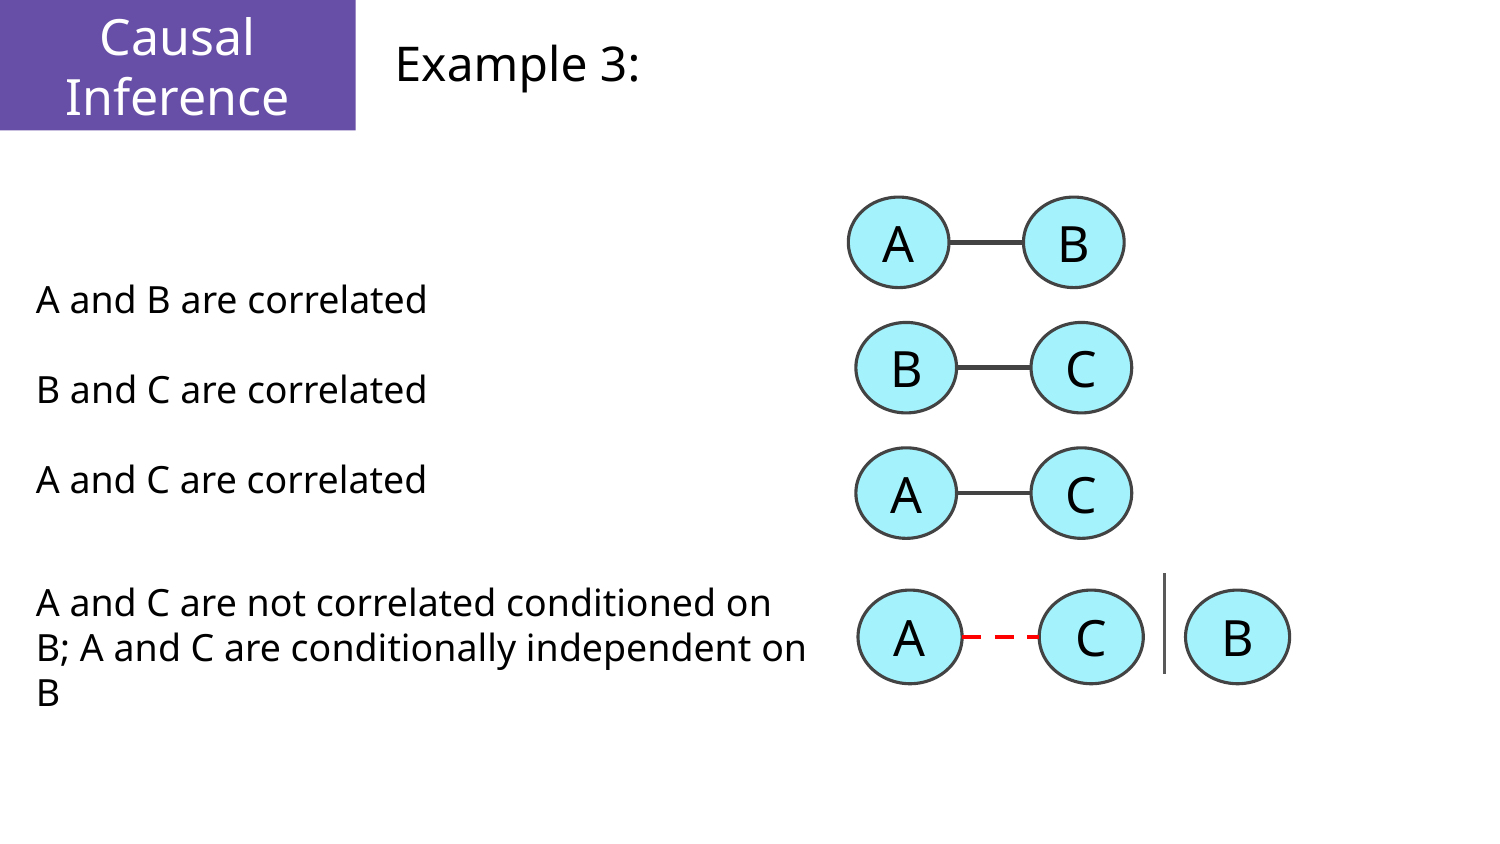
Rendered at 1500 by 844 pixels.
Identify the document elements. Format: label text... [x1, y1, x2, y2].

text_box A [848, 197, 949, 288]
text_box C [1031, 447, 1132, 539]
list A and B are correlated B and C are correlated A and C are correlated A and C are not correlated conditioned on B; A and C are conditionally independent on B [20, 215, 828, 696]
title Example 3: [379, 18, 1384, 113]
text_box A [855, 447, 957, 539]
text_box C [1039, 590, 1144, 684]
text_box B [1023, 197, 1125, 288]
text_box B [855, 322, 957, 413]
text_box B [1185, 590, 1290, 684]
text_box A [858, 590, 963, 684]
text_box Causal Inference [0, 0, 356, 131]
text_box C [1031, 322, 1132, 413]
